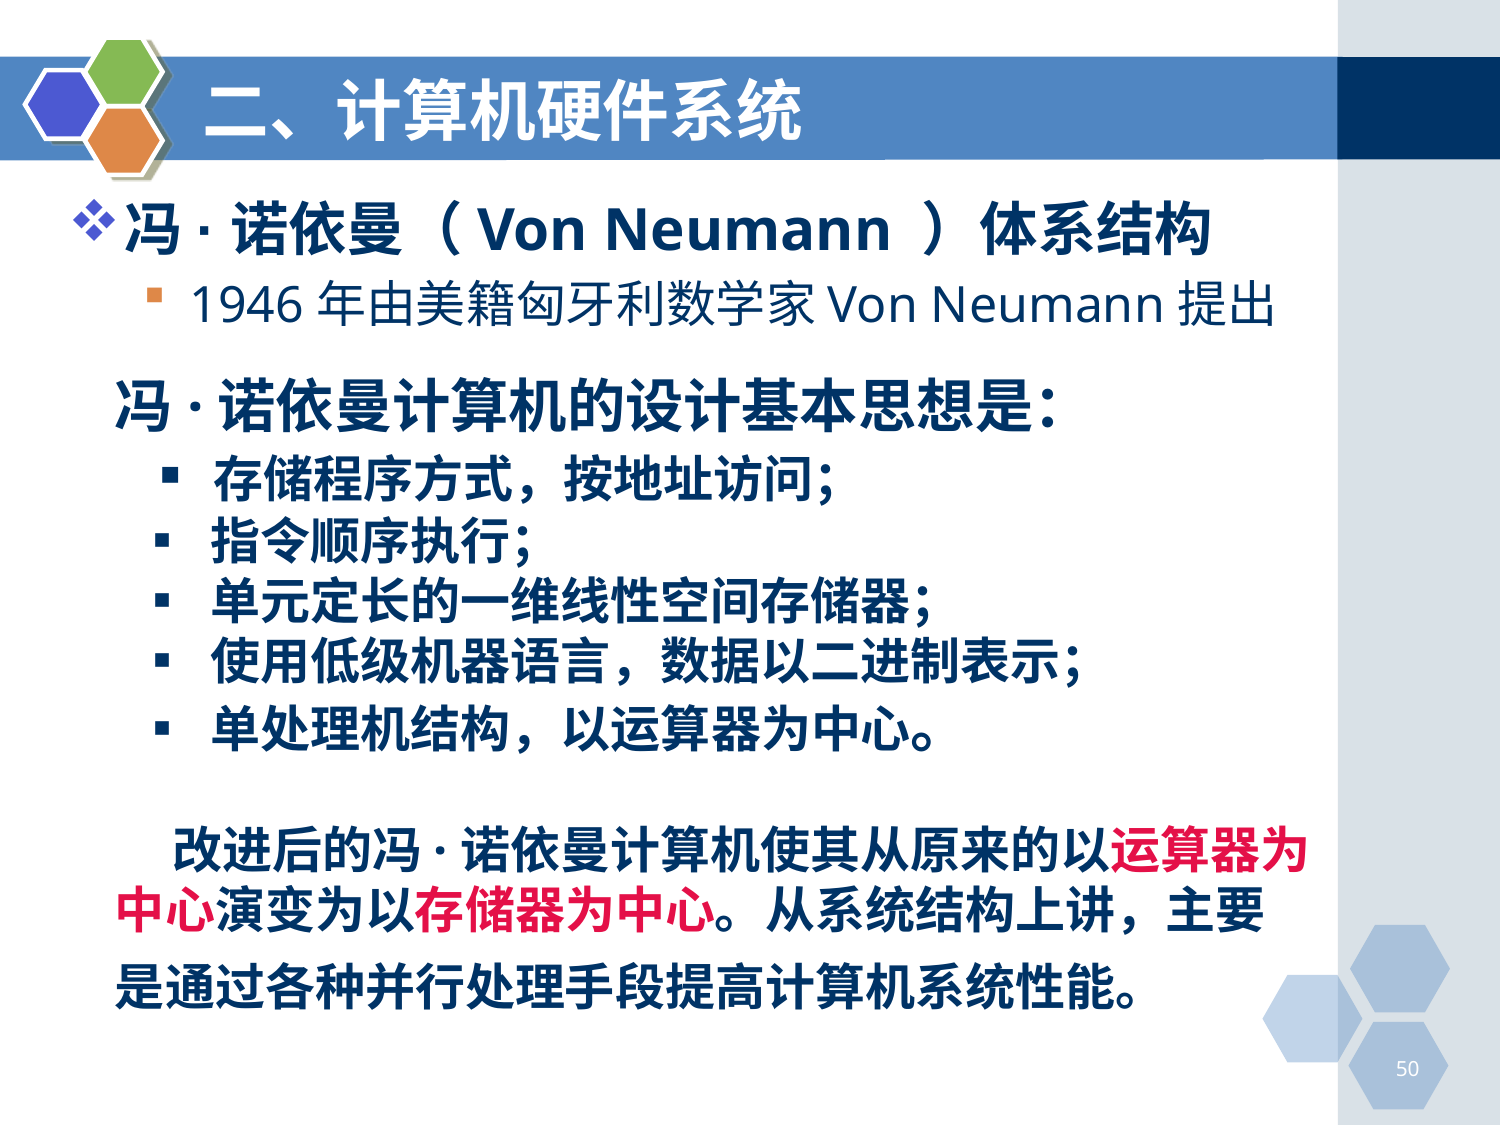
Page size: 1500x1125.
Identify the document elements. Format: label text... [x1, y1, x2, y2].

slide_number 50 [1359, 1047, 1435, 1086]
list 冯·诺依曼（Von Neumann ）体系结构 1946年由美籍匈牙利数学家Von Neumann提出 [52, 184, 1321, 363]
title 二、计算机硬件系统 [187, 62, 1288, 156]
text_box 冯·诺依曼计算机的设计基本思想是： ▪存储程序方式，按地址访问； ▪ 指令顺序执行； ▪ 单元定长的一维线性空间存储器； ▪ 使用低级机器语言，数据以二进制表示； ▪ 单处理机结构，以运算器为中心。 改进后的冯·诺依曼计算机使其从原来的以运算器为中心演变为以存储器为中心。从系统结构上讲，主要是通过各种并行处理手段提高计算机系统性能。 [100, 361, 1329, 1027]
